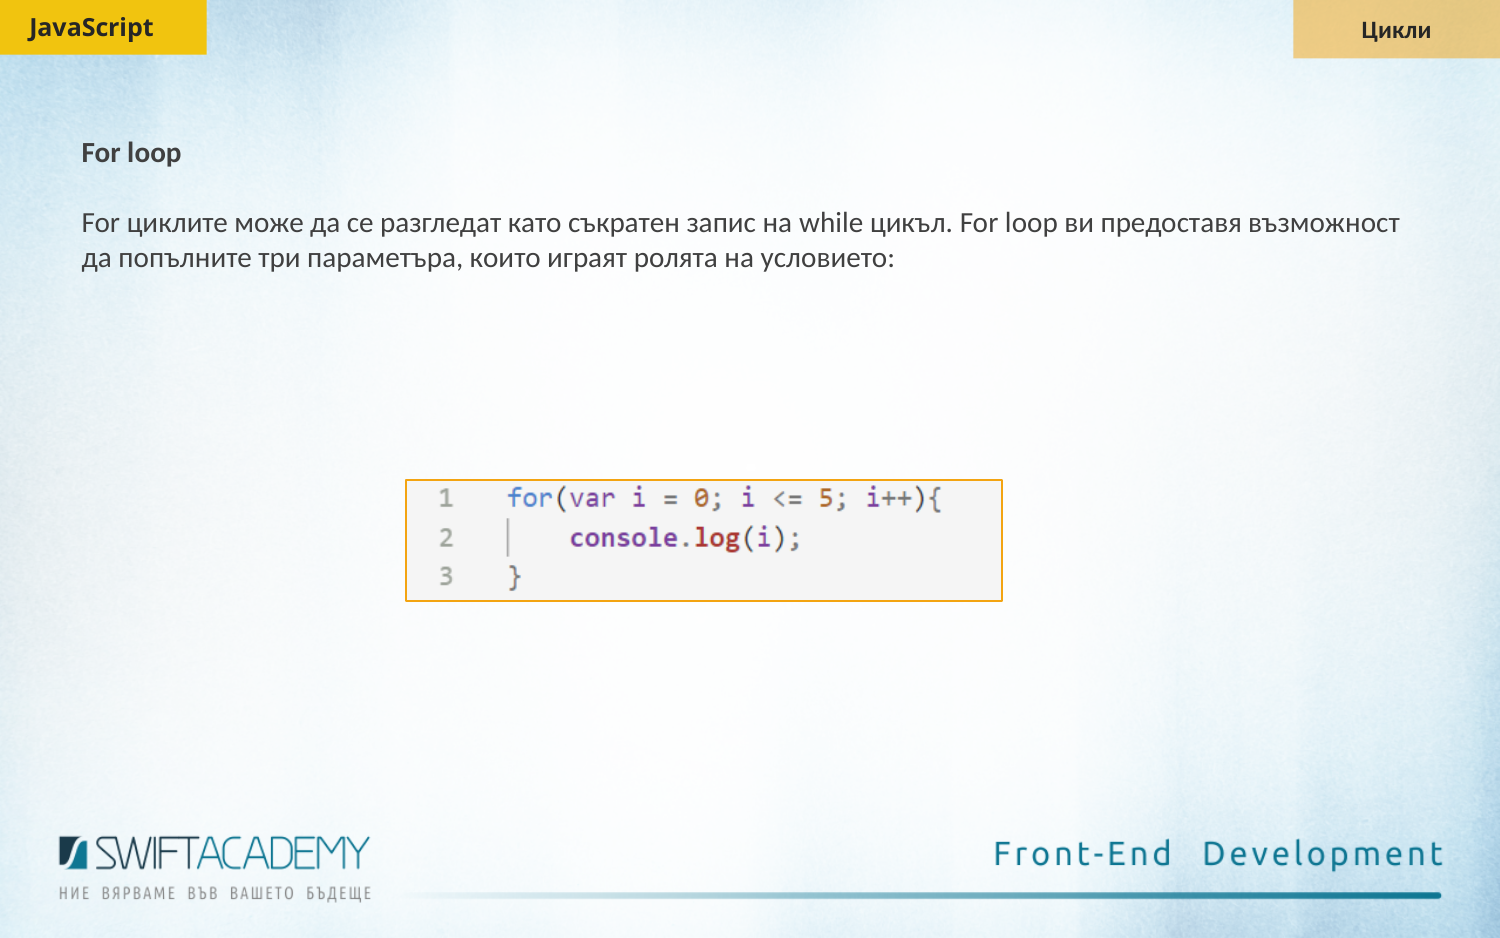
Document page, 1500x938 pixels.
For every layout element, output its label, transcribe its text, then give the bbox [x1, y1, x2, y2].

text_box Цикли [1293, 6, 1500, 52]
text_box For loop For циклите може да се разгледат като съкратен запис на while цикъл. For loop ви предоставя възможност да попълните три параметъра, които играят ролята на условието: [66, 126, 1426, 281]
text_box [0, 0, 208, 56]
picture [0, 0, 1500, 938]
text_box [1292, 0, 1500, 59]
text_box JavaScript [14, 4, 198, 49]
